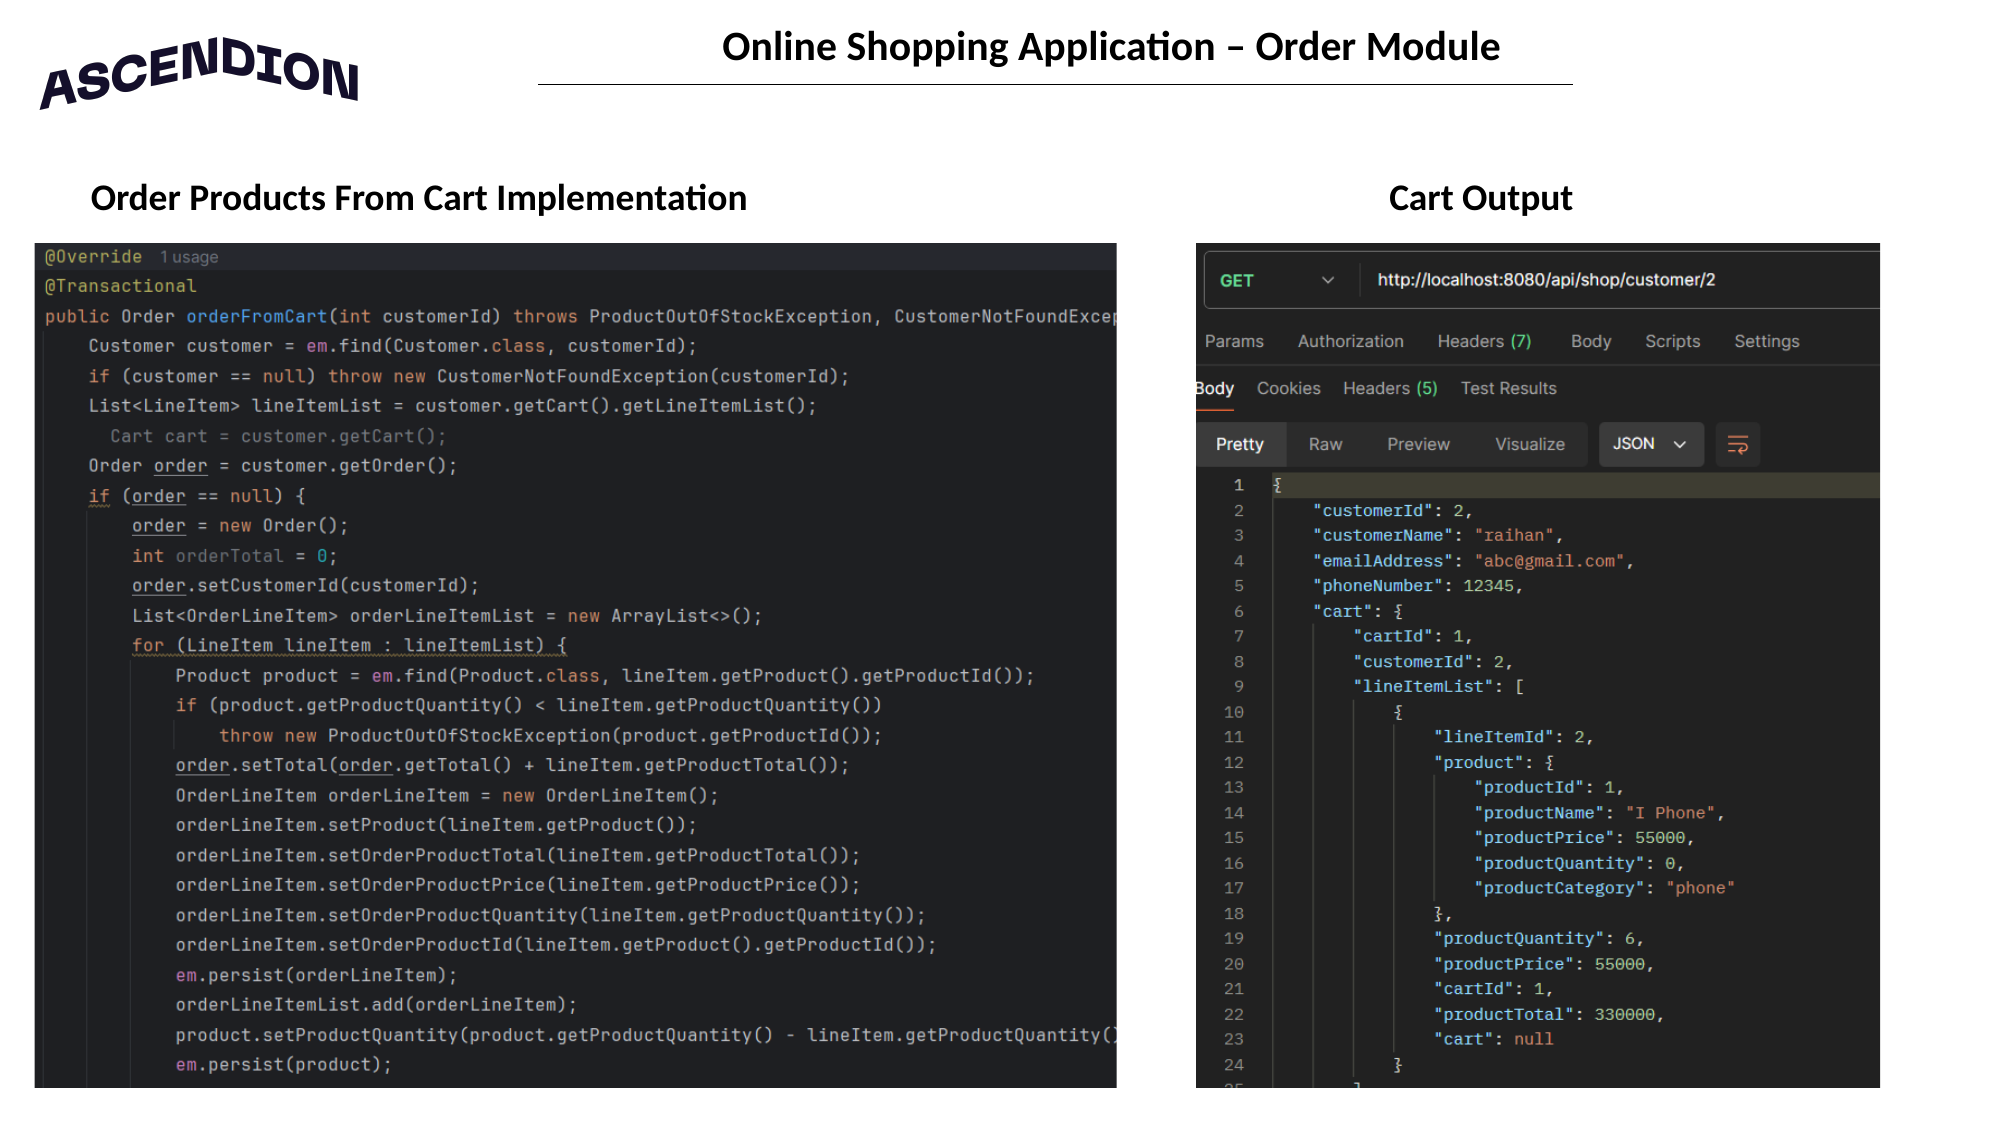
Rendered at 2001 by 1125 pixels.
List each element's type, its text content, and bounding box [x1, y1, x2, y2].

picture [1, 0, 396, 148]
text_box Order Products From Cart Implementation [76, 165, 955, 225]
picture [34, 243, 1117, 1088]
text_box Cart Output [1374, 165, 2000, 225]
text_box Online Shopping Application – Order Module [707, 11, 1517, 77]
picture [1195, 243, 1881, 1088]
